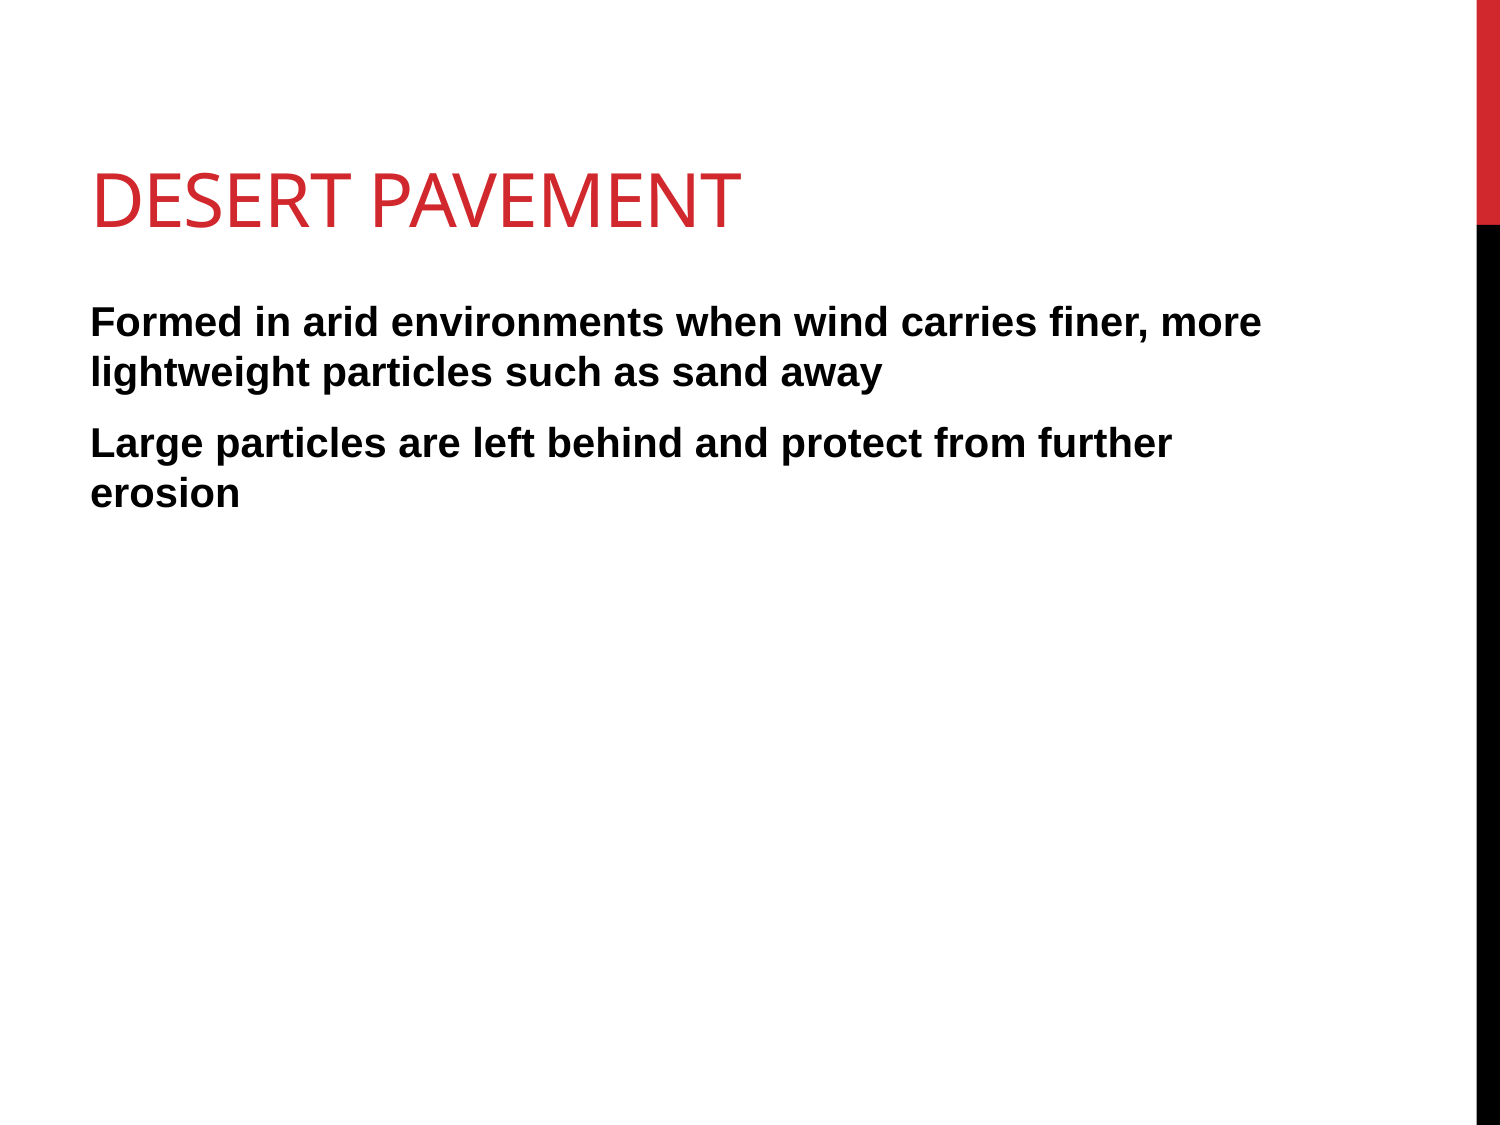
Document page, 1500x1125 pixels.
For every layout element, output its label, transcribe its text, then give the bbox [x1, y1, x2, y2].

list Formed in arid environments when wind carries finer, more lightweight particles such as sand away Large particles are left behind and protect from further erosion [75, 287, 1325, 1005]
title Desert pavement [75, 25, 1025, 250]
